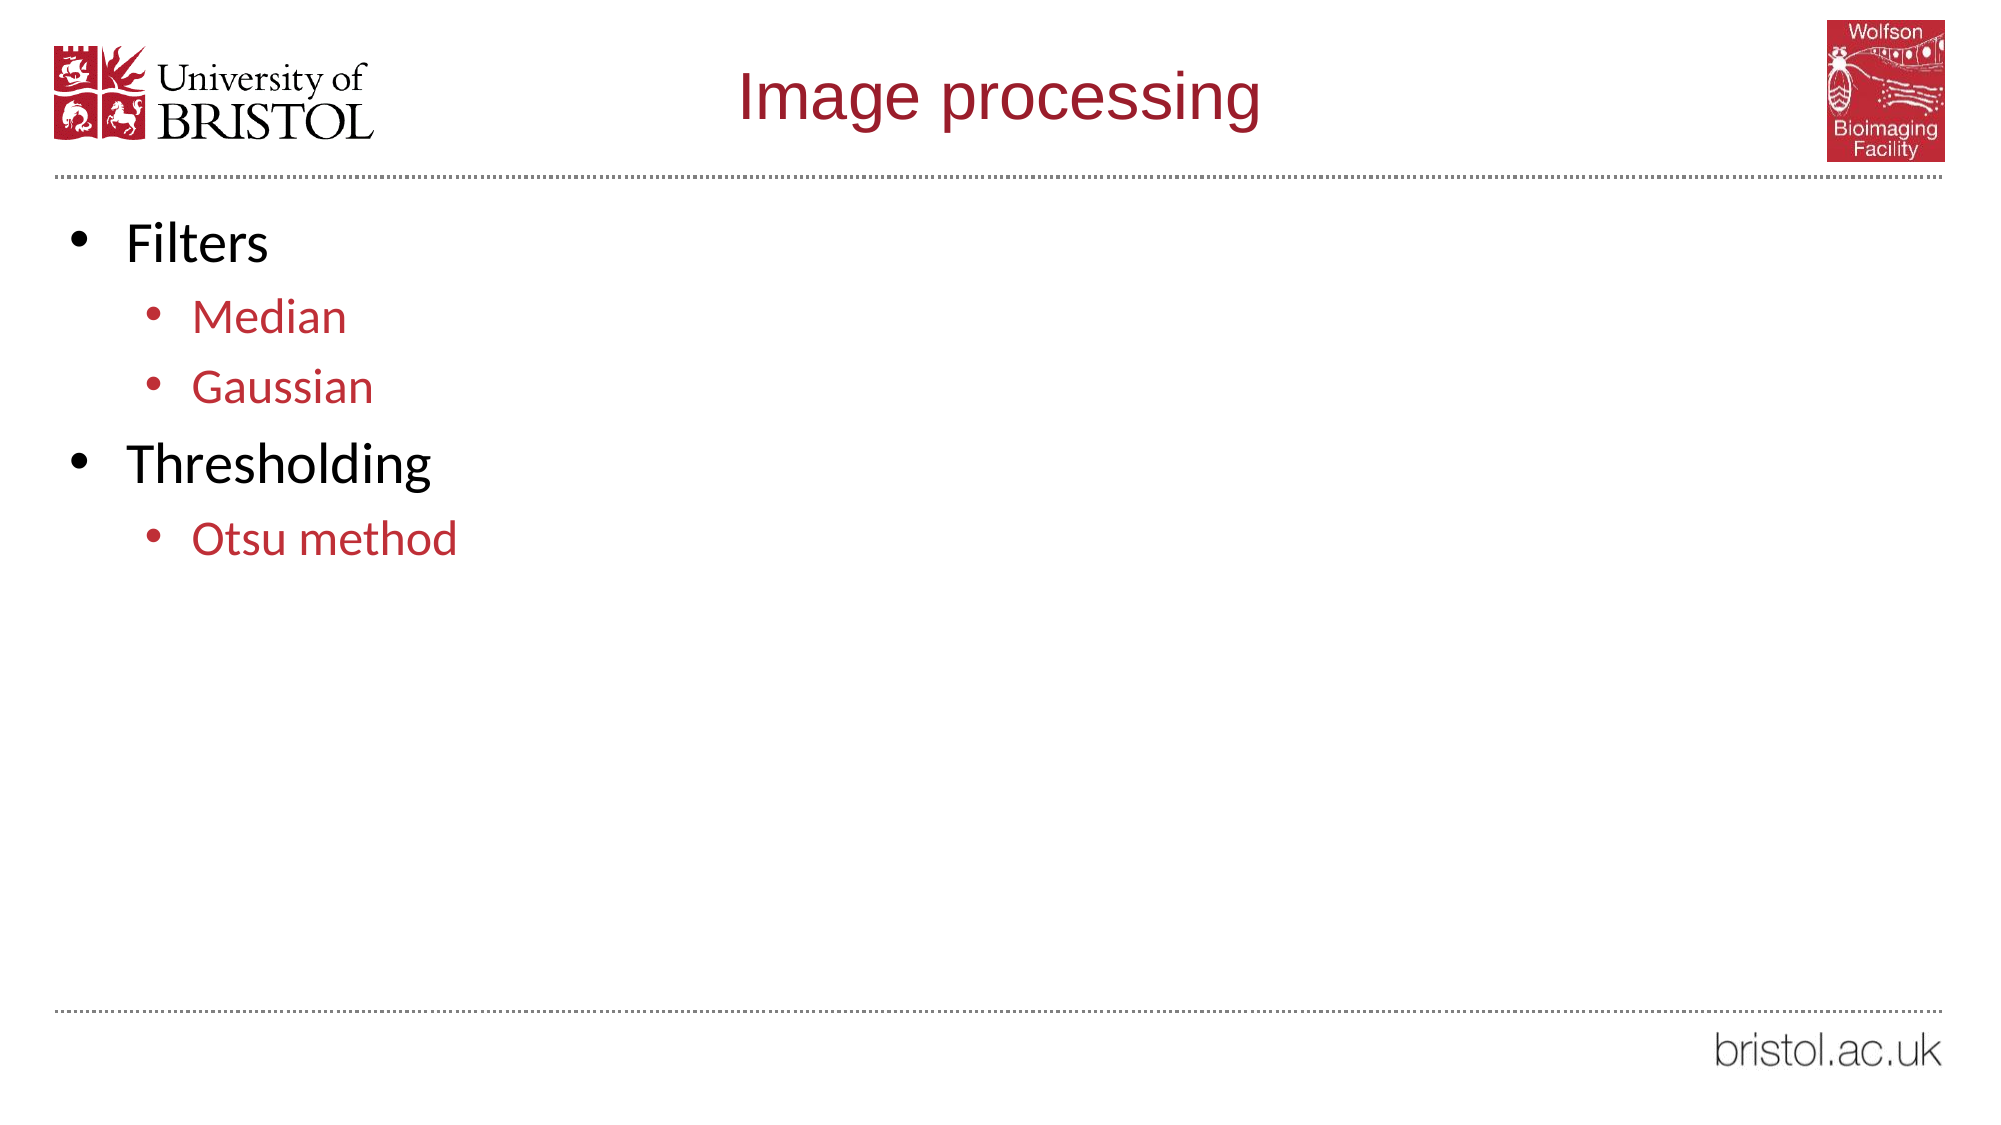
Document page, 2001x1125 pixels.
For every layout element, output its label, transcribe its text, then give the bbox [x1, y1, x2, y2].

list Filters Median Gaussian Thresholding Otsu method [55, 196, 1945, 1005]
picture [1700, 1023, 1945, 1080]
picture [54, 46, 374, 140]
picture [1827, 20, 1945, 162]
title Image processing [396, 41, 1604, 140]
